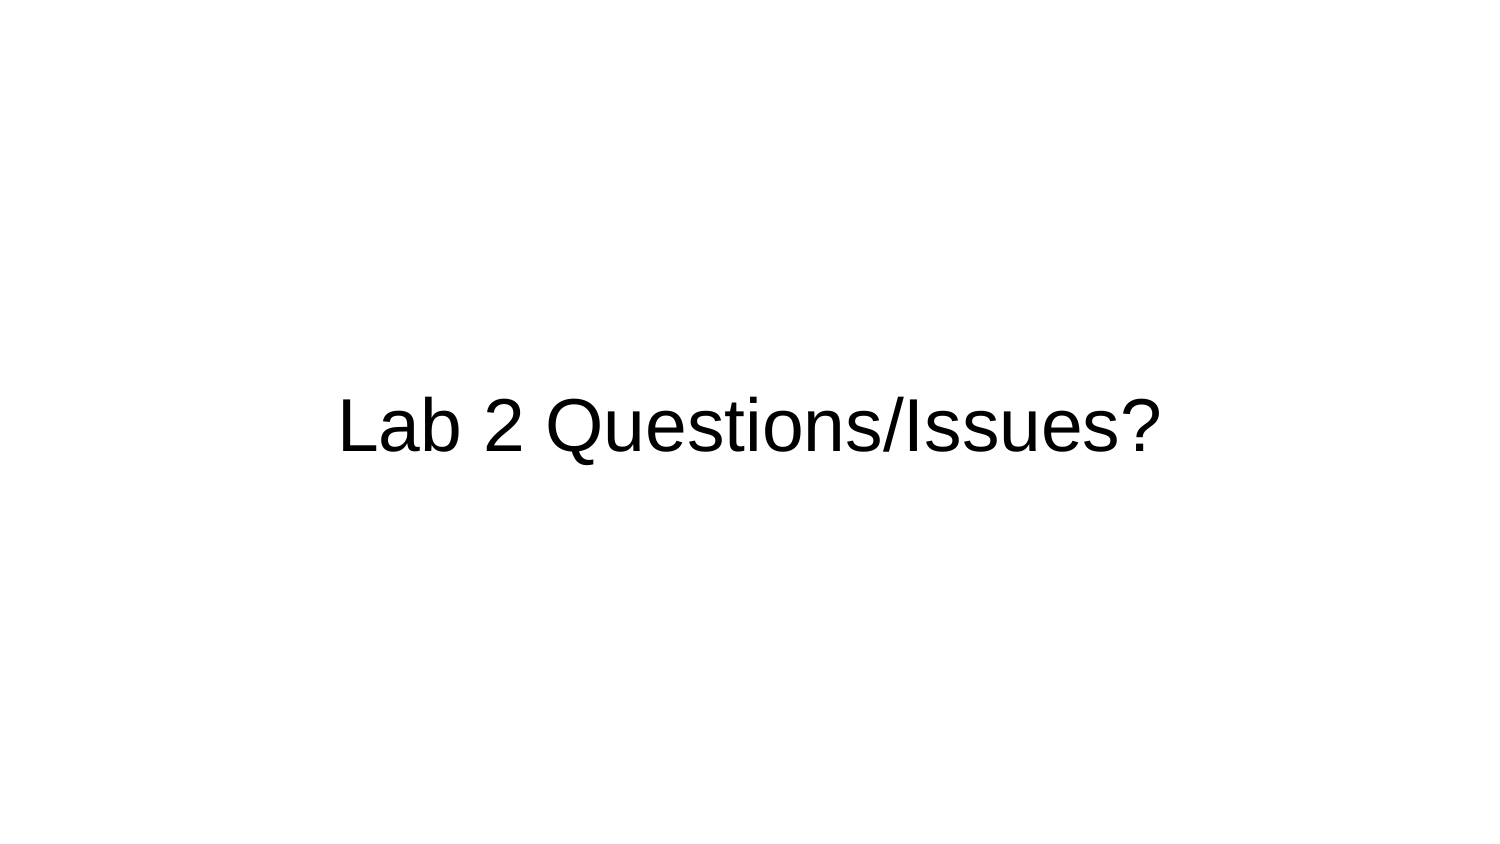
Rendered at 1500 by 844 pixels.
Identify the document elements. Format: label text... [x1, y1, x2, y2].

title Lab 2 Questions/Issues? [51, 352, 1449, 491]
